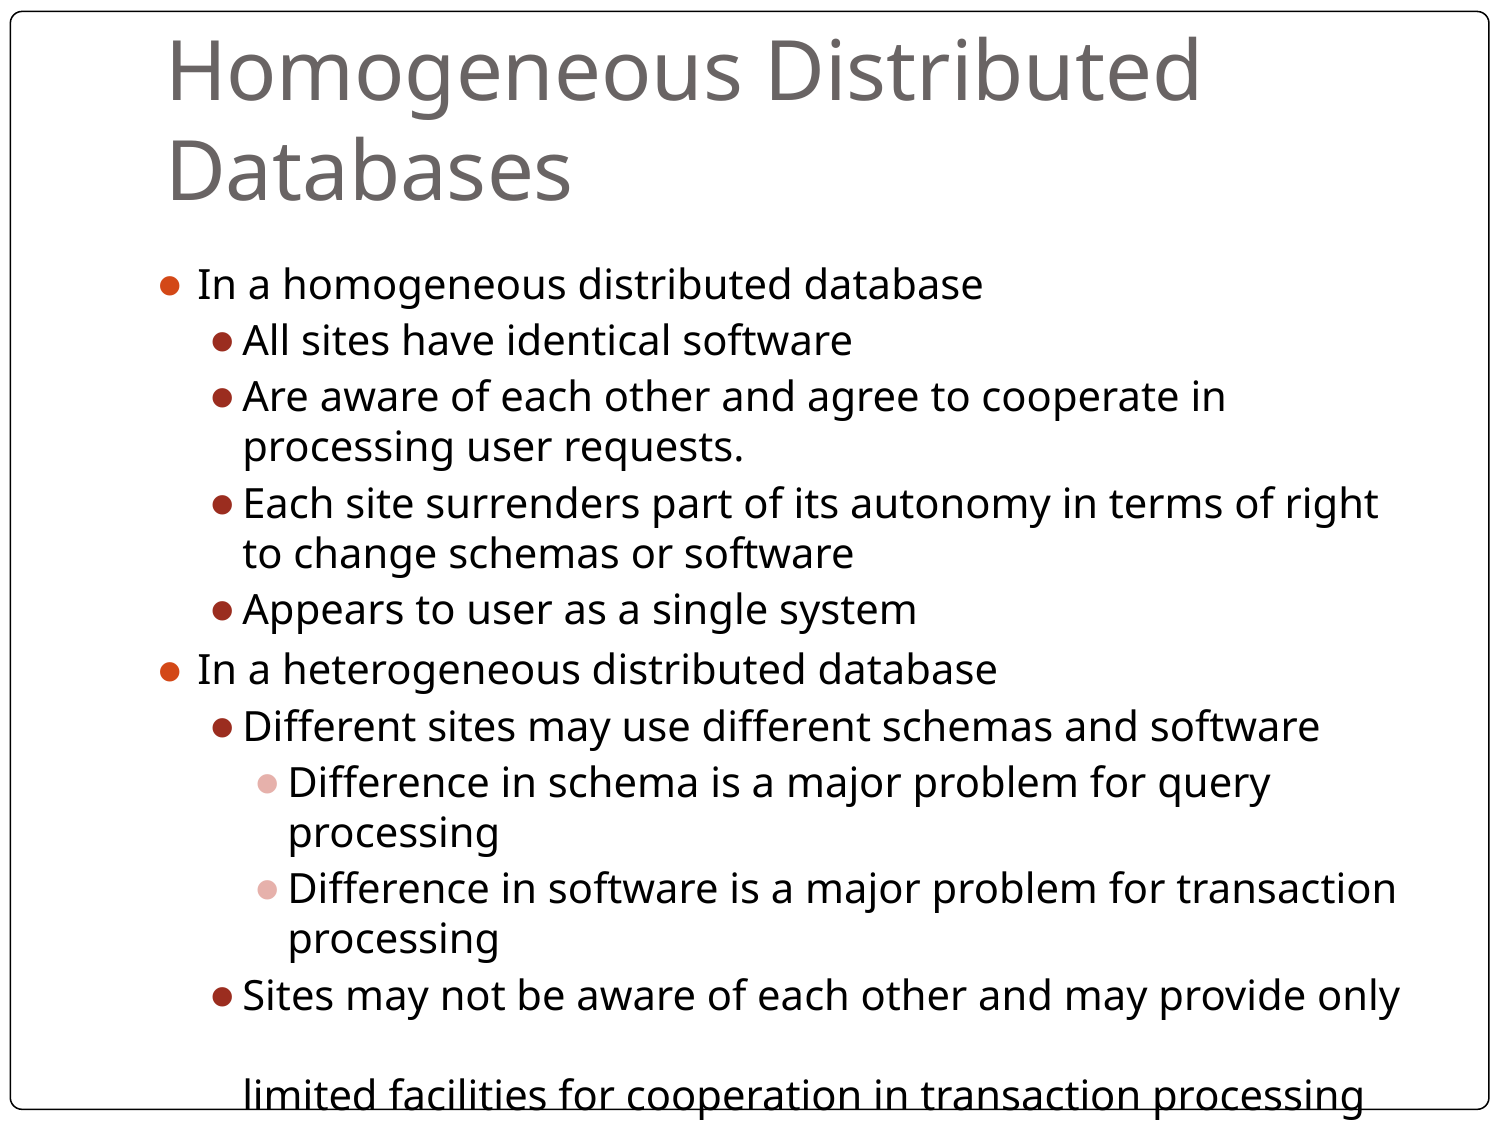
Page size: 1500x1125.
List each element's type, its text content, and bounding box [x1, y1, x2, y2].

title Homogeneous Distributed Databases [150, 45, 1425, 233]
list In a homogeneous distributed database All sites have identical software Are aware of each other and agree to cooperate in processing user requests. Each site surrenders part of its autonomy in terms of right to change schemas or software Appears to user as a single system In a heterogeneous distributed database Different sites may use different schemas and software Difference in schema is a major problem for query processing Difference in software is a major problem for transaction processing Sites may not be aware of each other and may provide only limited facilities for cooperation in transaction processing [137, 249, 1425, 1050]
